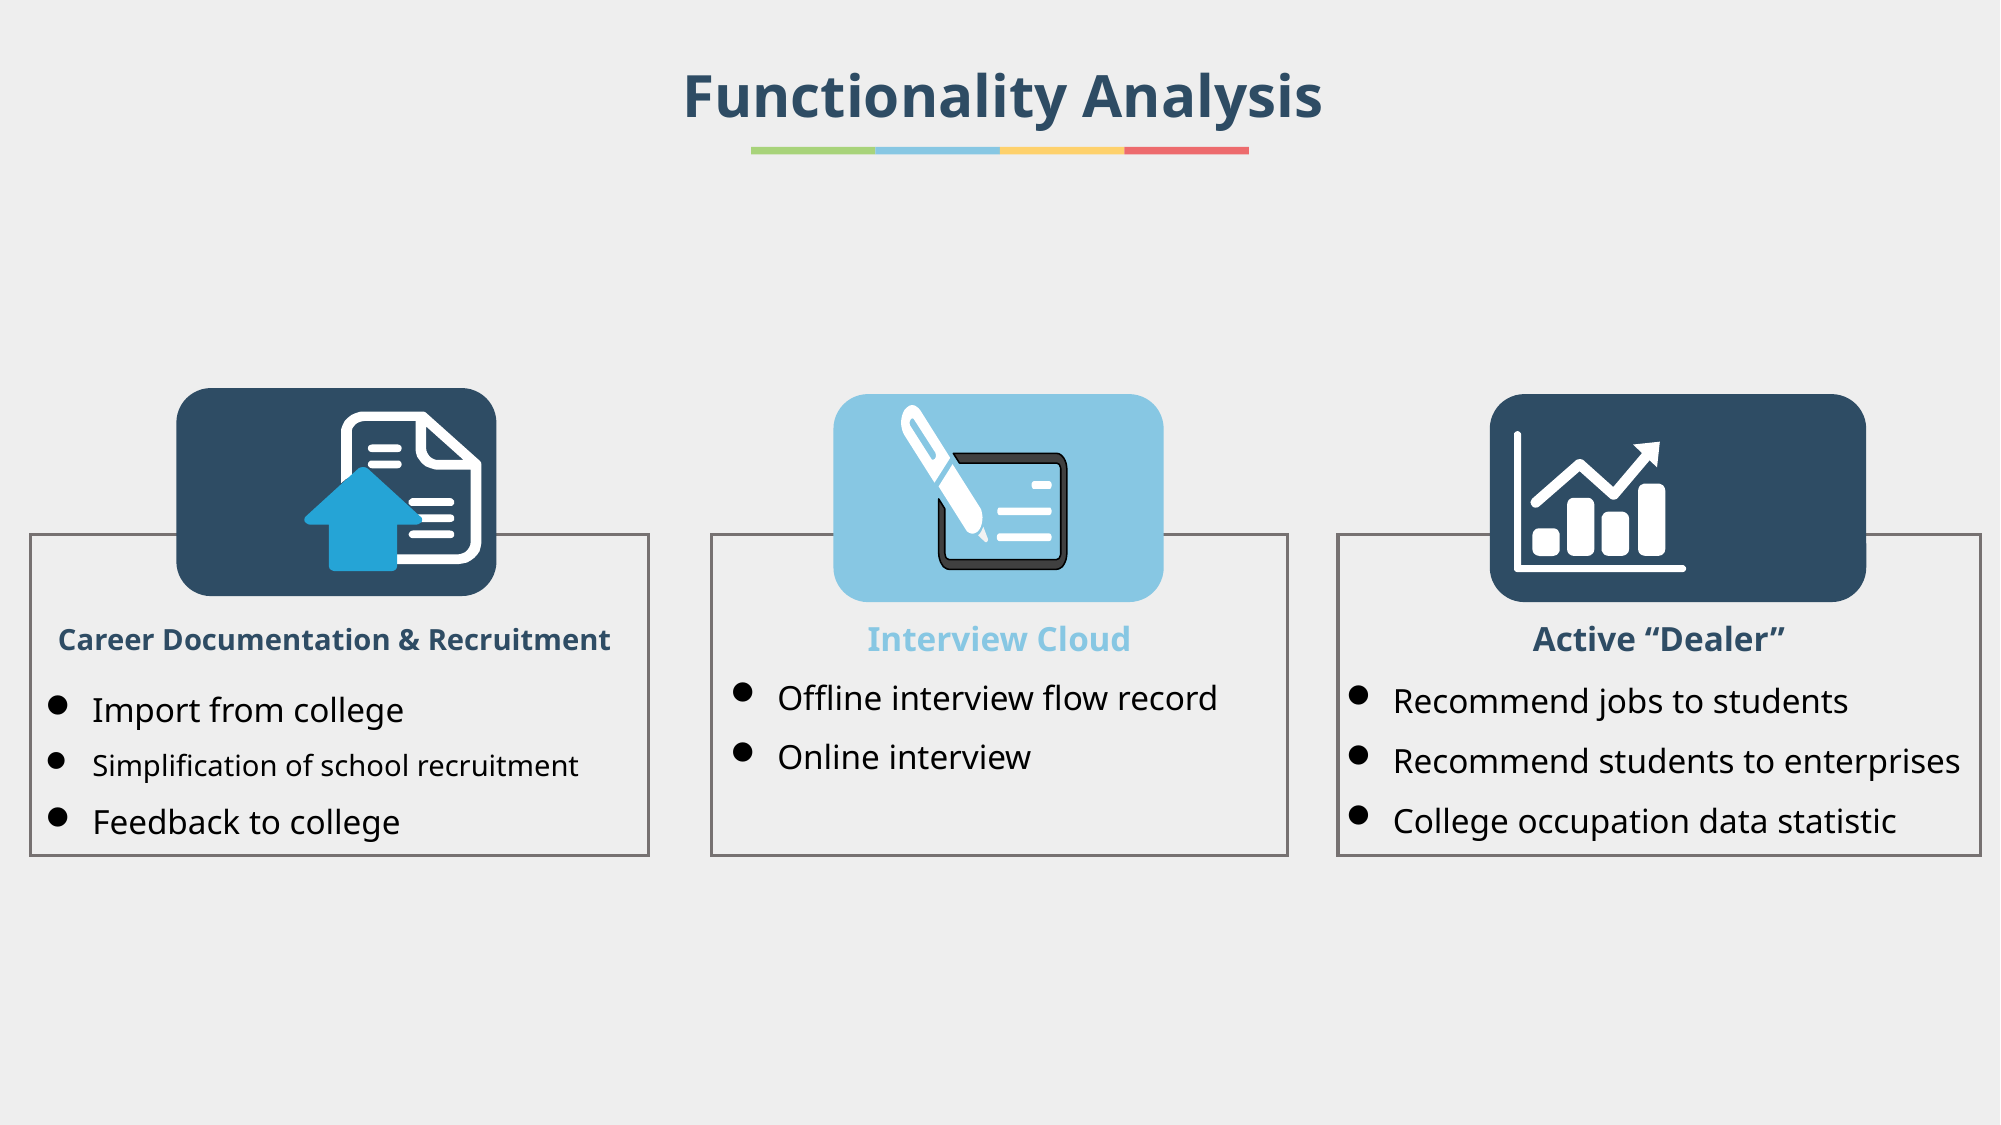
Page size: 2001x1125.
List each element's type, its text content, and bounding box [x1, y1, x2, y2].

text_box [1331, 394, 2000, 856]
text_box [751, 146, 1249, 155]
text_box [711, 394, 1295, 856]
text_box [901, 405, 1067, 570]
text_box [29, 387, 649, 856]
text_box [1514, 431, 1687, 573]
text_box Functionality Analysis [588, 51, 1418, 137]
